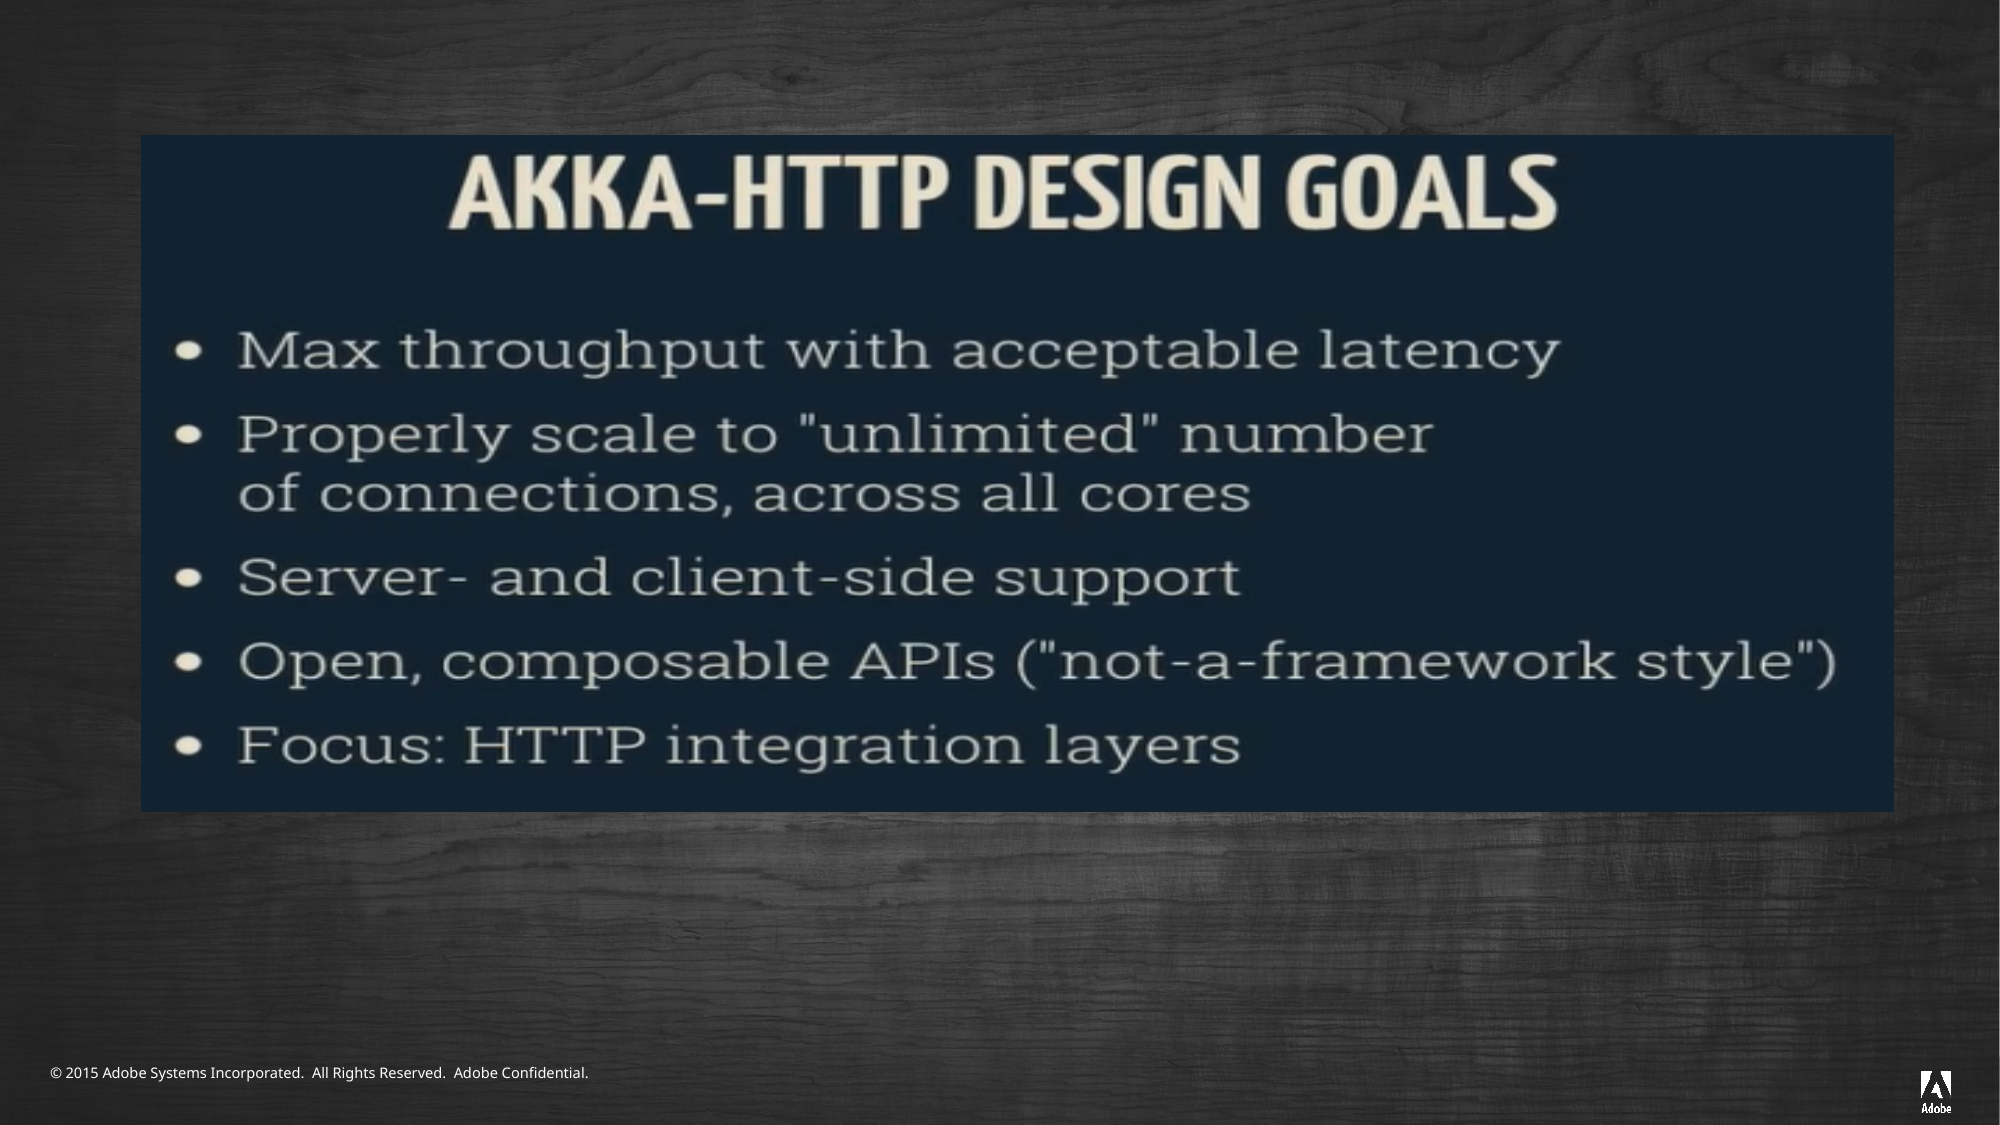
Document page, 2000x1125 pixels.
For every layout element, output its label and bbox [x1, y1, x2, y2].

picture [141, 135, 1894, 813]
picture [1921, 1071, 1951, 1113]
